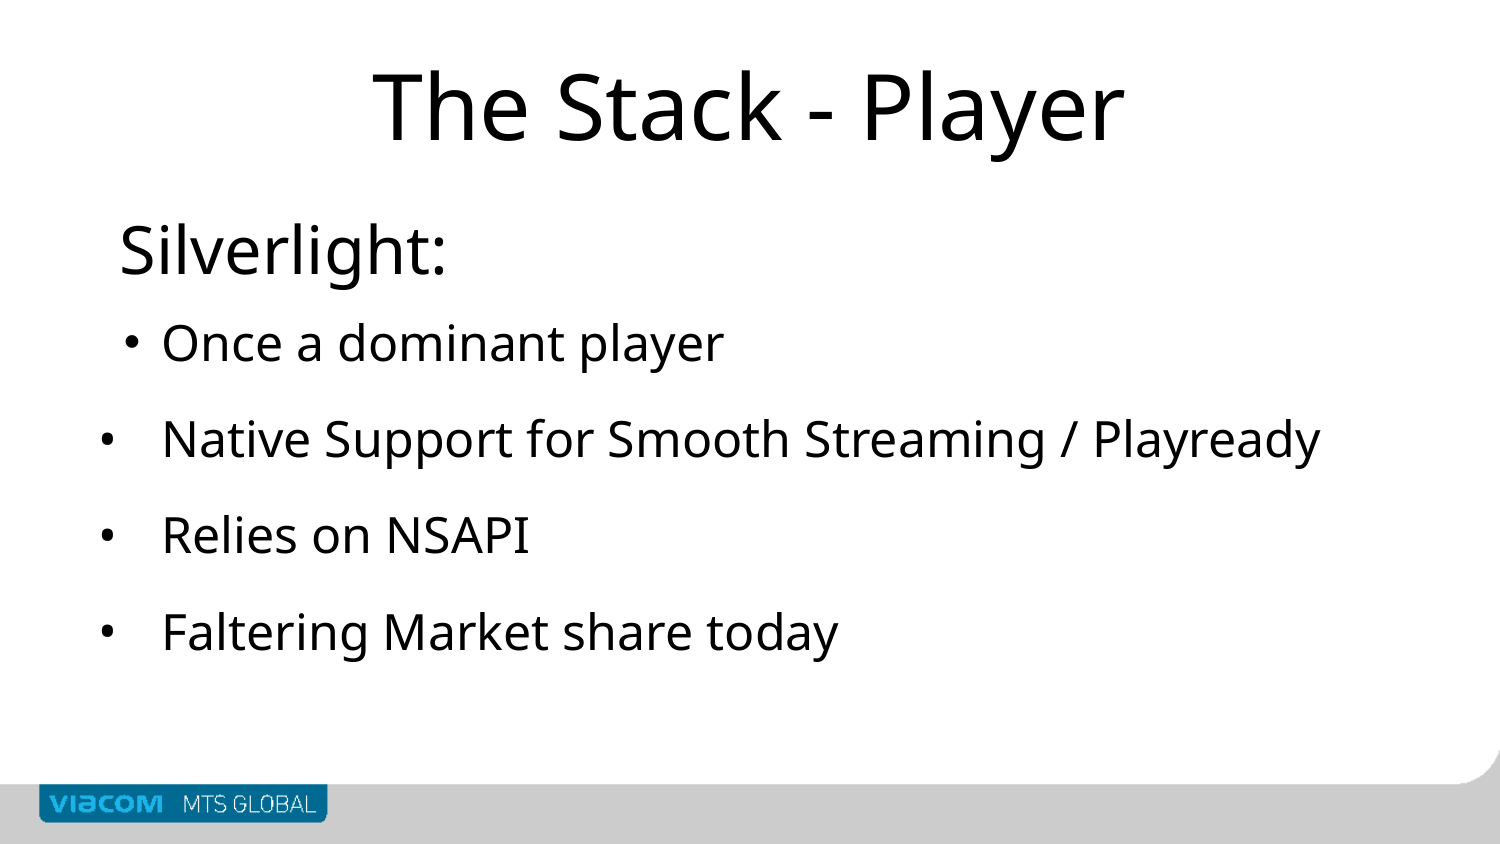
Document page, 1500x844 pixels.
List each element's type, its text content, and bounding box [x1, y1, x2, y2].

list Silverlight: Once a dominant player Native Support for Smooth Streaming / Playready Relies on NSAPI Faltering Market share today [75, 196, 1425, 754]
title The Stack - Player [75, 33, 1425, 175]
picture [0, 0, 1500, 844]
